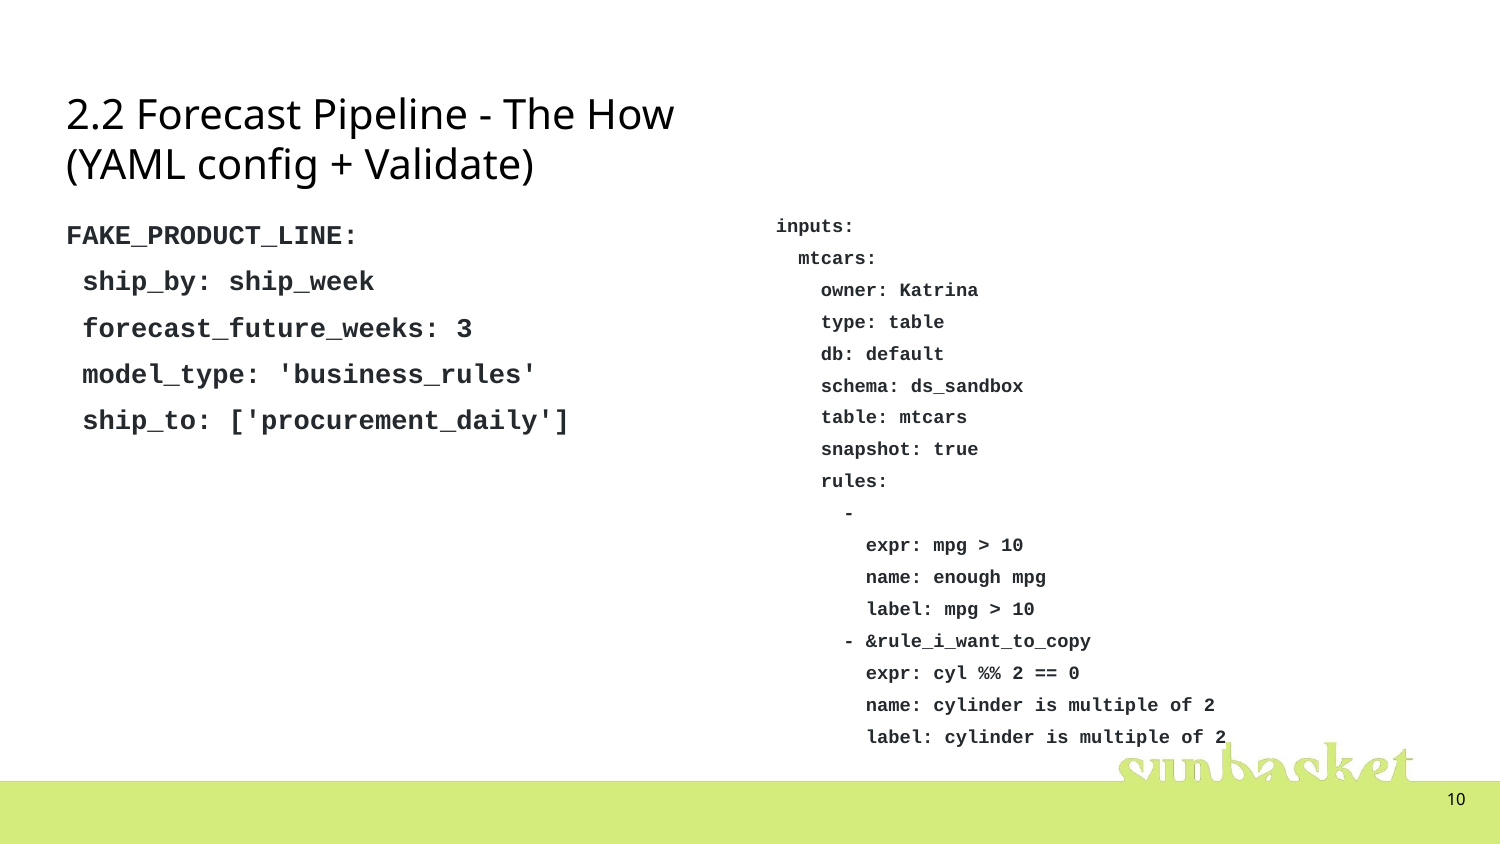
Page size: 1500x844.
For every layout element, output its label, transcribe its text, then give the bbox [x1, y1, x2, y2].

list FAKE_PRODUCT_LINE: ship_by: ship_week forecast_future_weeks: 3 model_type: 'business_rules' ship_to: ['procurement_daily'] [51, 189, 749, 704]
title 2.2 Forecast Pipeline - The How (YAML config + Validate) [51, 72, 1449, 167]
picture [0, 727, 1500, 844]
list inputs: mtcars: owner: Katrina type: table db: default schema: ds_sandbox table: mtcars snapshot: true rules: - expr: mpg > 10 name: enough mpg label: mpg > 10 - &rule_i_want_to_copy expr: cyl %% 2 == 0 name: cylinder is multiple of 2 label: cylinder is multiple of 2 [749, 189, 1448, 750]
slide_number ‹#› [1427, 770, 1486, 830]
